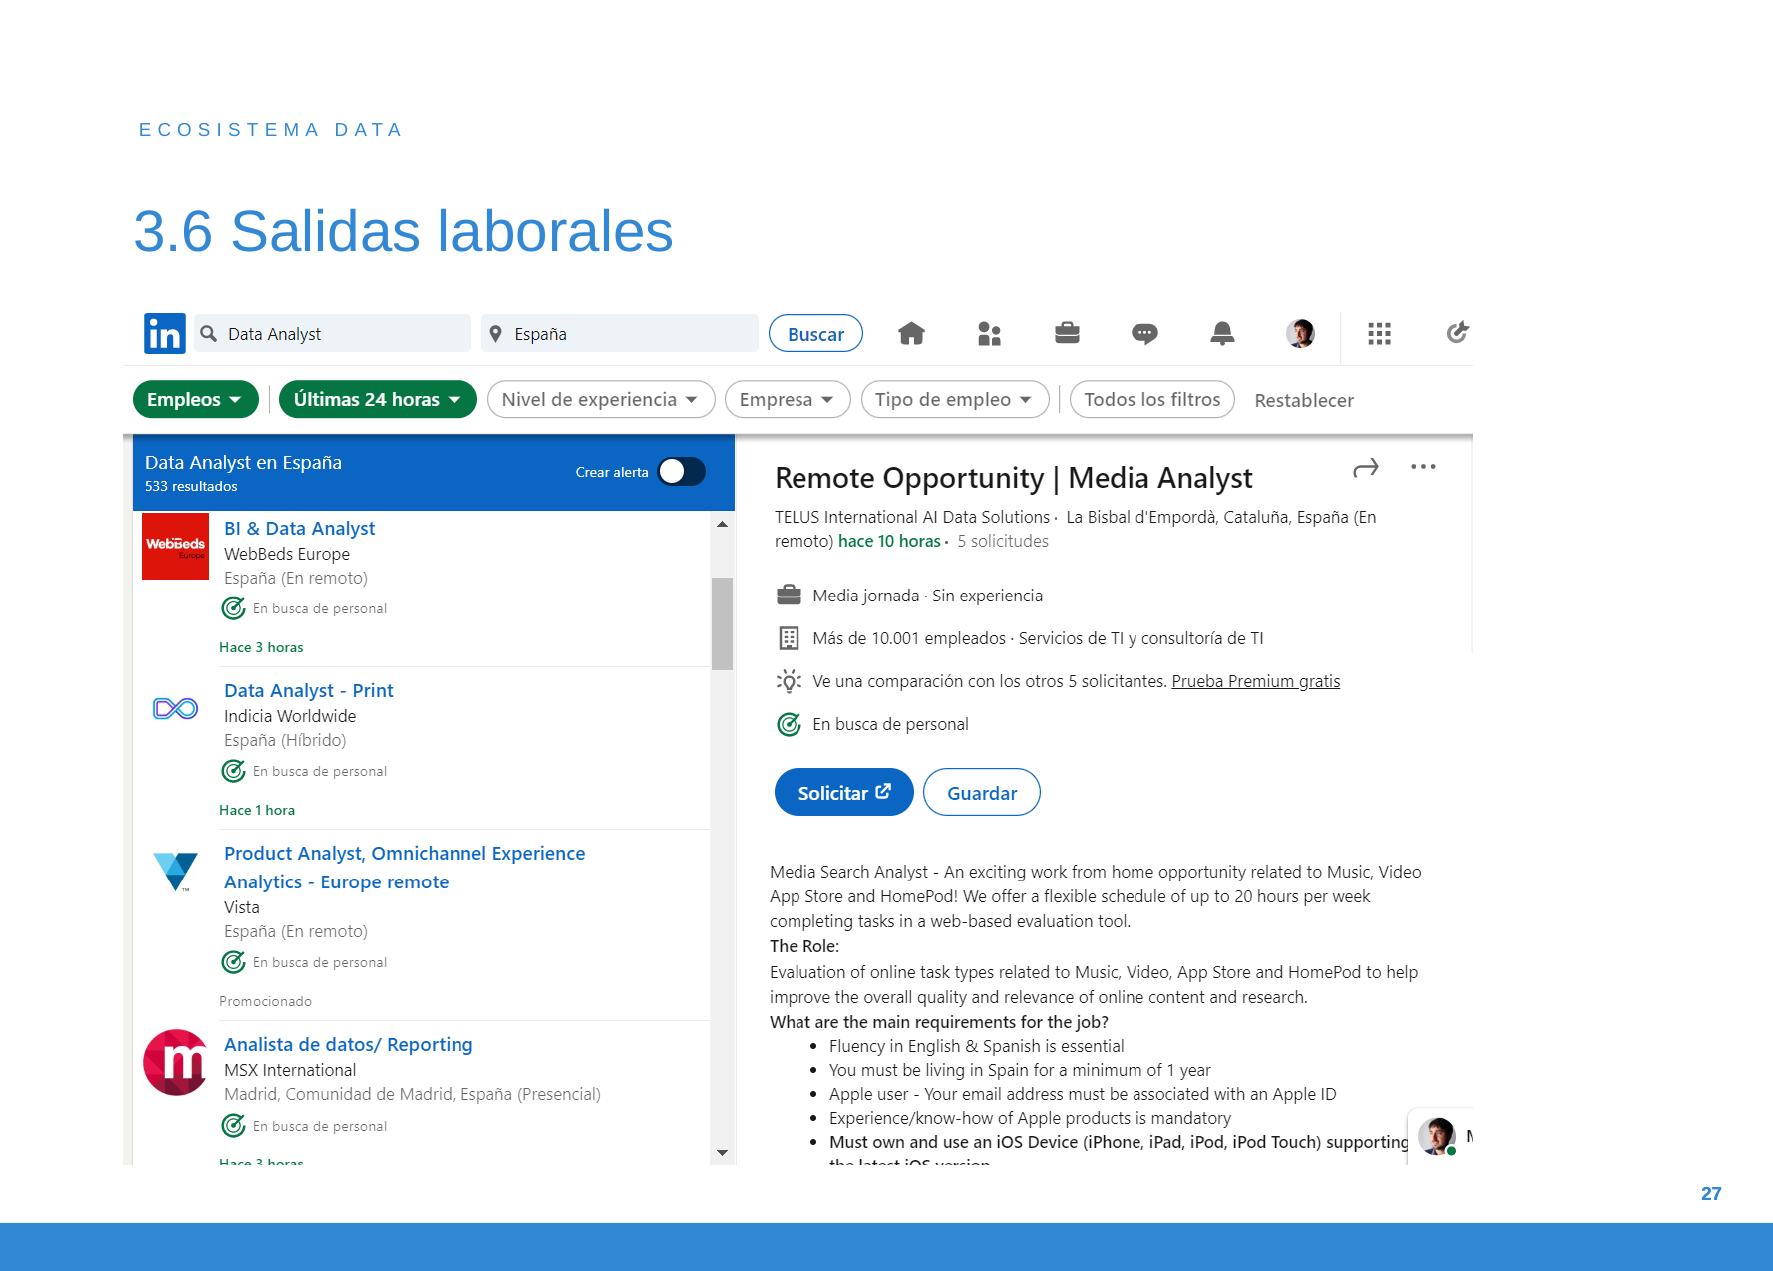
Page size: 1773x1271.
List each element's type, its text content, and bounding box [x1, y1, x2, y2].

list ECOSISTEMA DATA [123, 109, 899, 156]
picture [123, 311, 1474, 1166]
text_box 27 [1686, 1162, 1756, 1223]
title 3.6 Salidas laborales [118, 185, 1099, 257]
